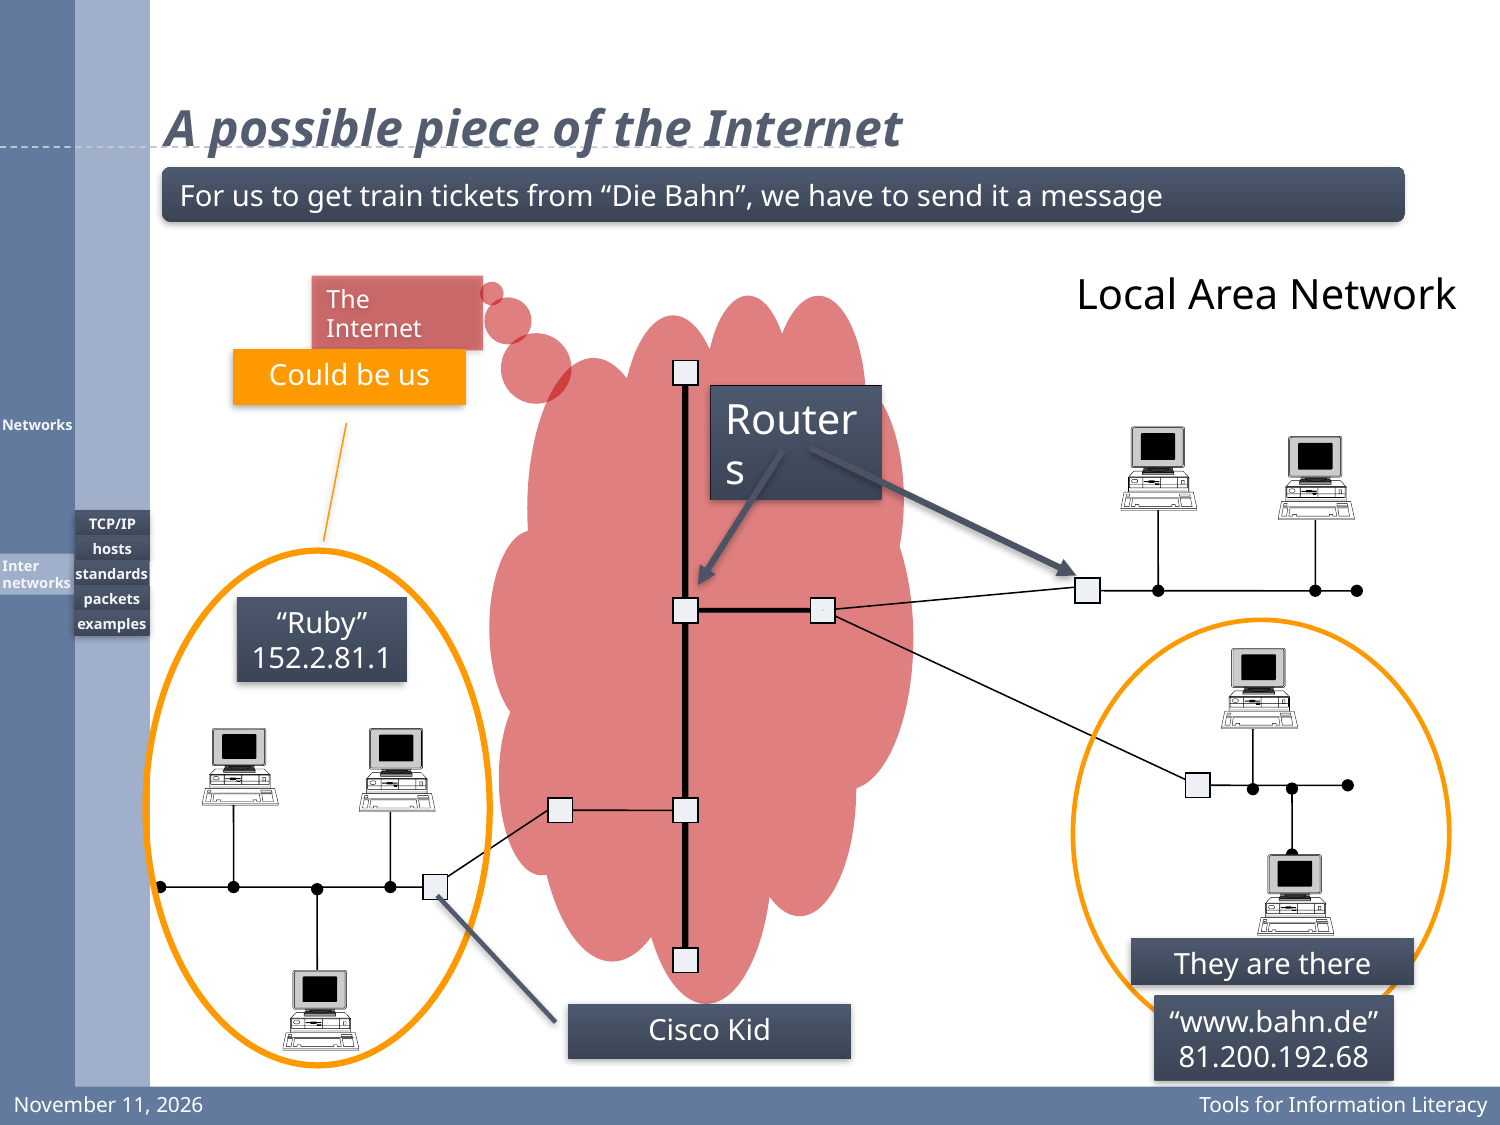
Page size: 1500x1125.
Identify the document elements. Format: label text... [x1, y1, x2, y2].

text_box examples [74, 610, 150, 636]
text_box For us to get train tickets from “Die Bahn”, we have to send it a message [161, 166, 1406, 223]
text_box [145, 728, 154, 888]
text_box standards [74, 560, 150, 585]
text_box TCP/IP [74, 510, 150, 534]
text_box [1072, 619, 1450, 1048]
text_box Inter networks [0, 553, 69, 595]
text_box packets [74, 585, 150, 610]
text_box [279, 1059, 356, 1066]
text_box “www.bahn.de” 81.200.192.68 [1154, 1059, 1394, 1081]
text_box hosts [74, 535, 150, 560]
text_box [159, 260, 1461, 1051]
title A possible piece of the Internet [149, 96, 1463, 226]
